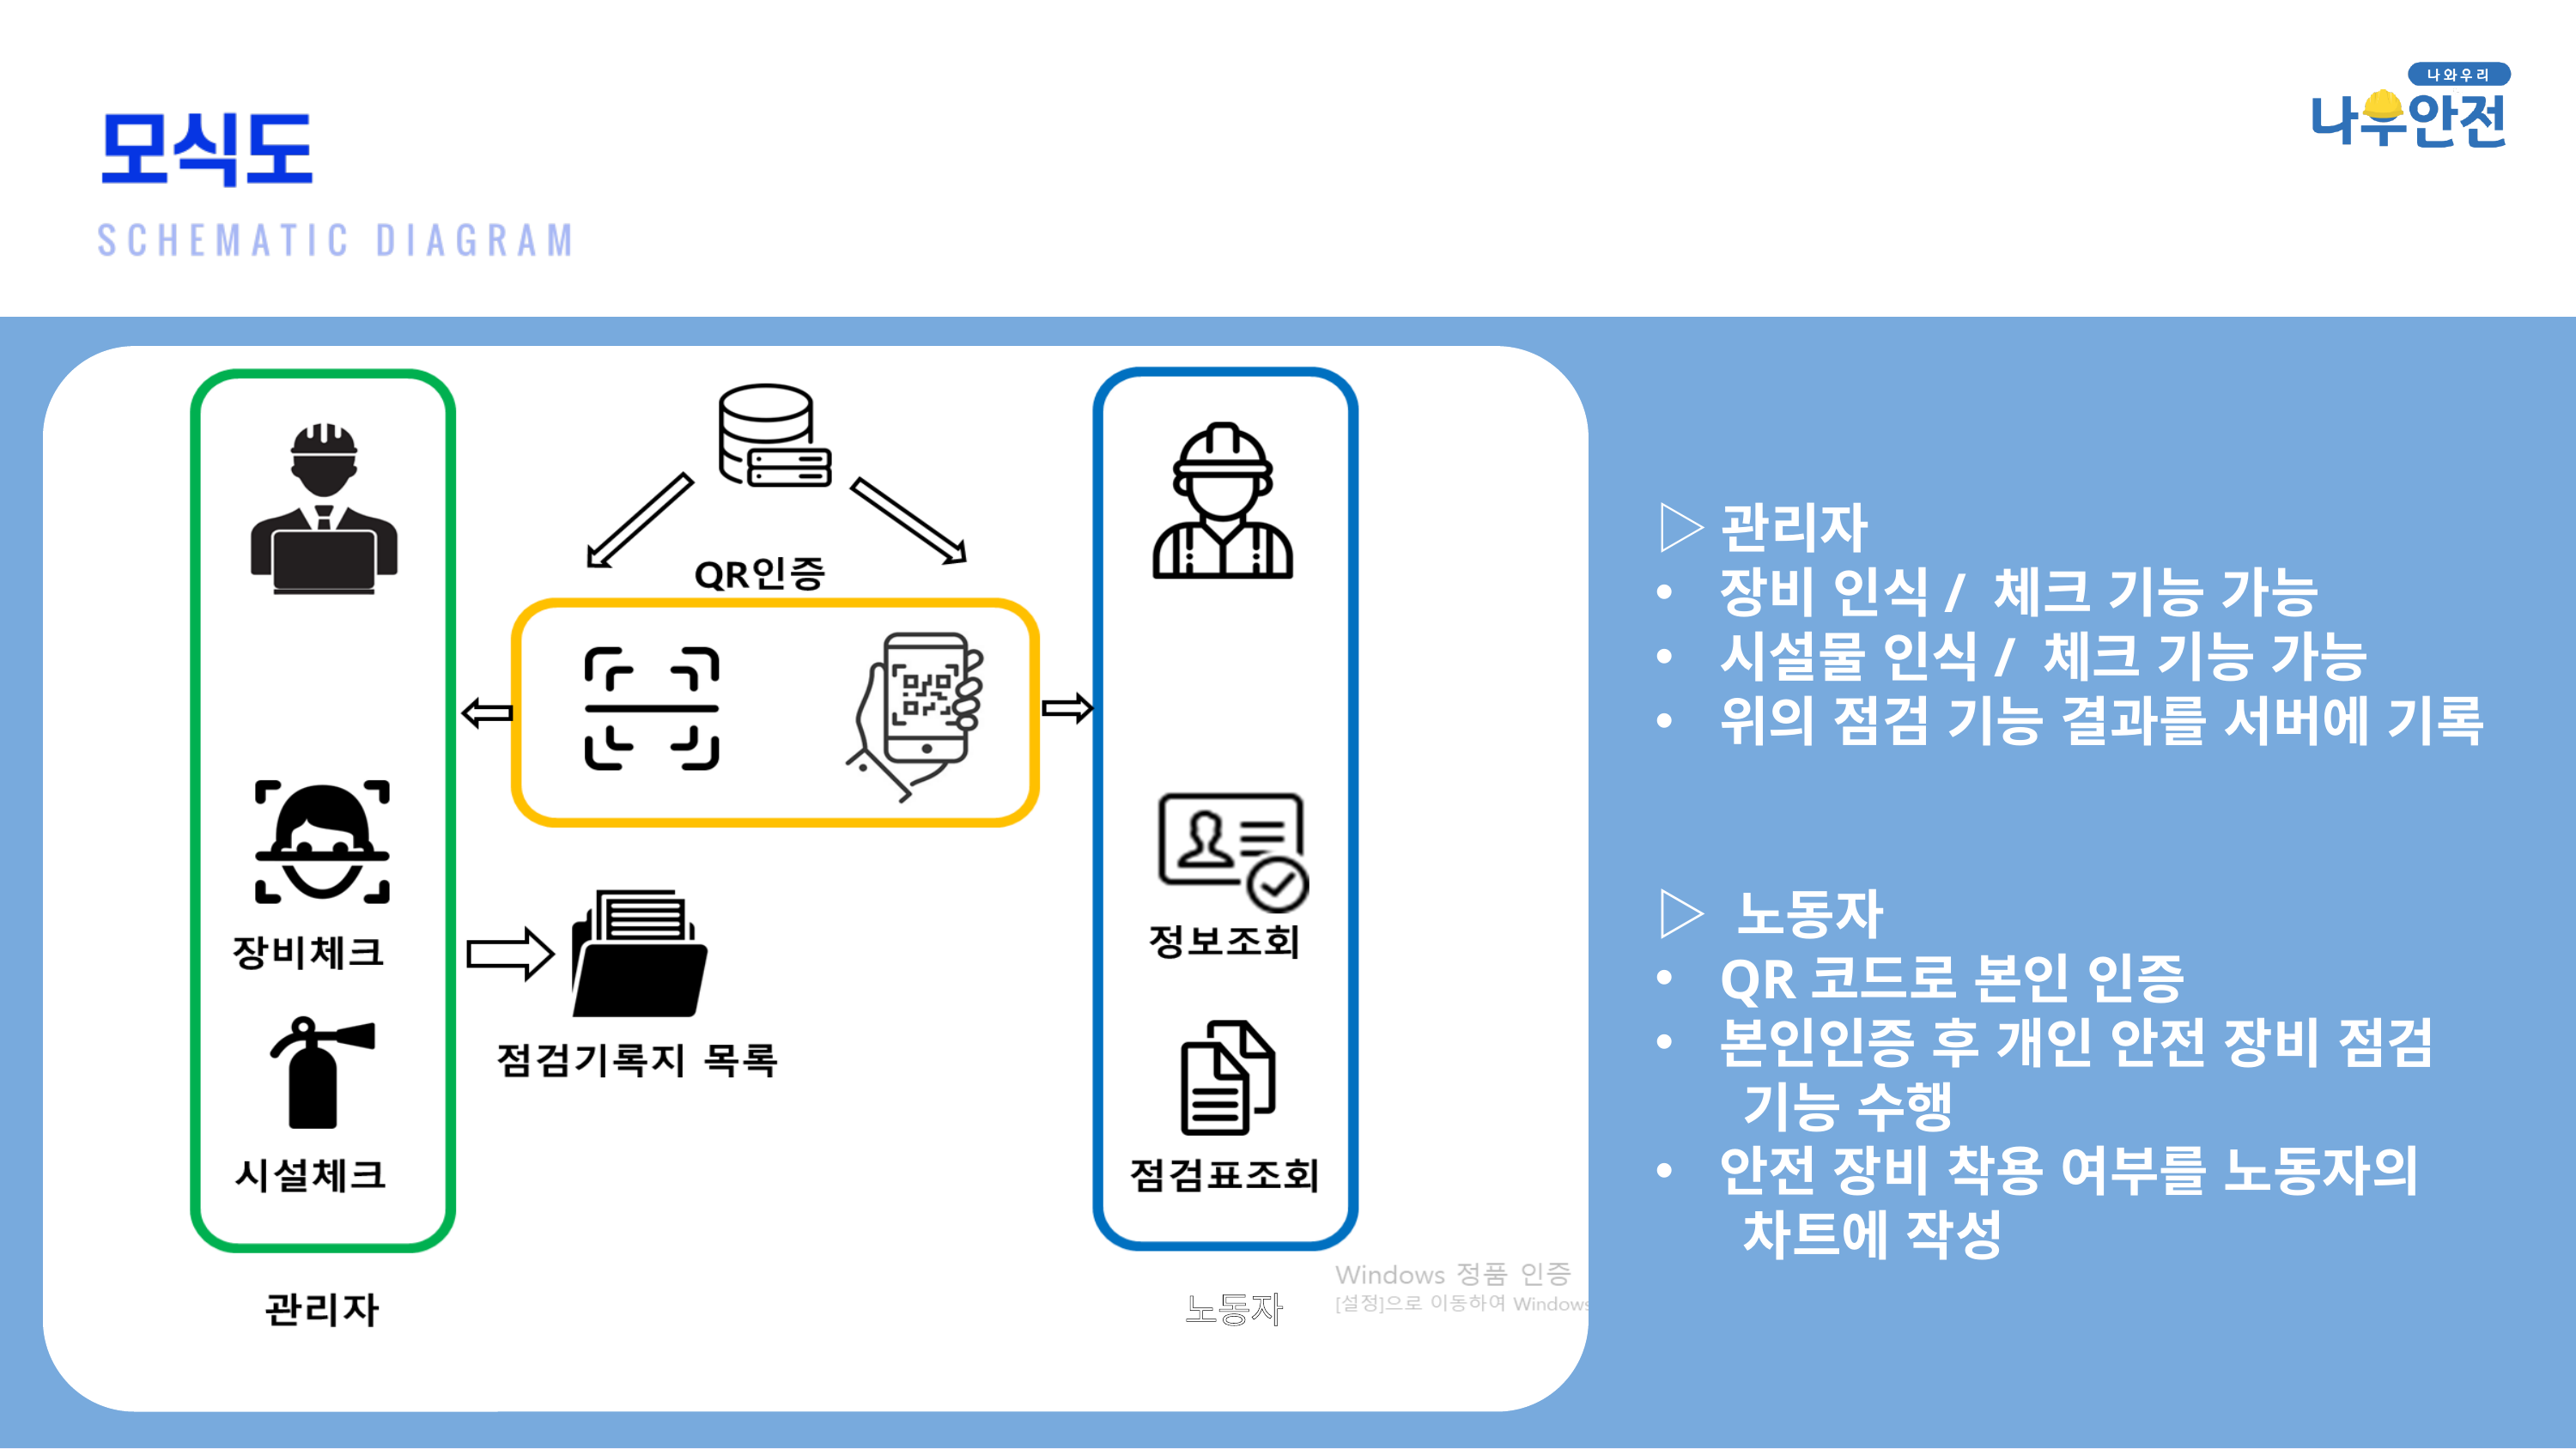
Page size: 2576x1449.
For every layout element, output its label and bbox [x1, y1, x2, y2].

text_box [0, 316, 2576, 1449]
picture [2210, 0, 2556, 255]
picture [42, 345, 1589, 1412]
picture [85, 81, 589, 274]
